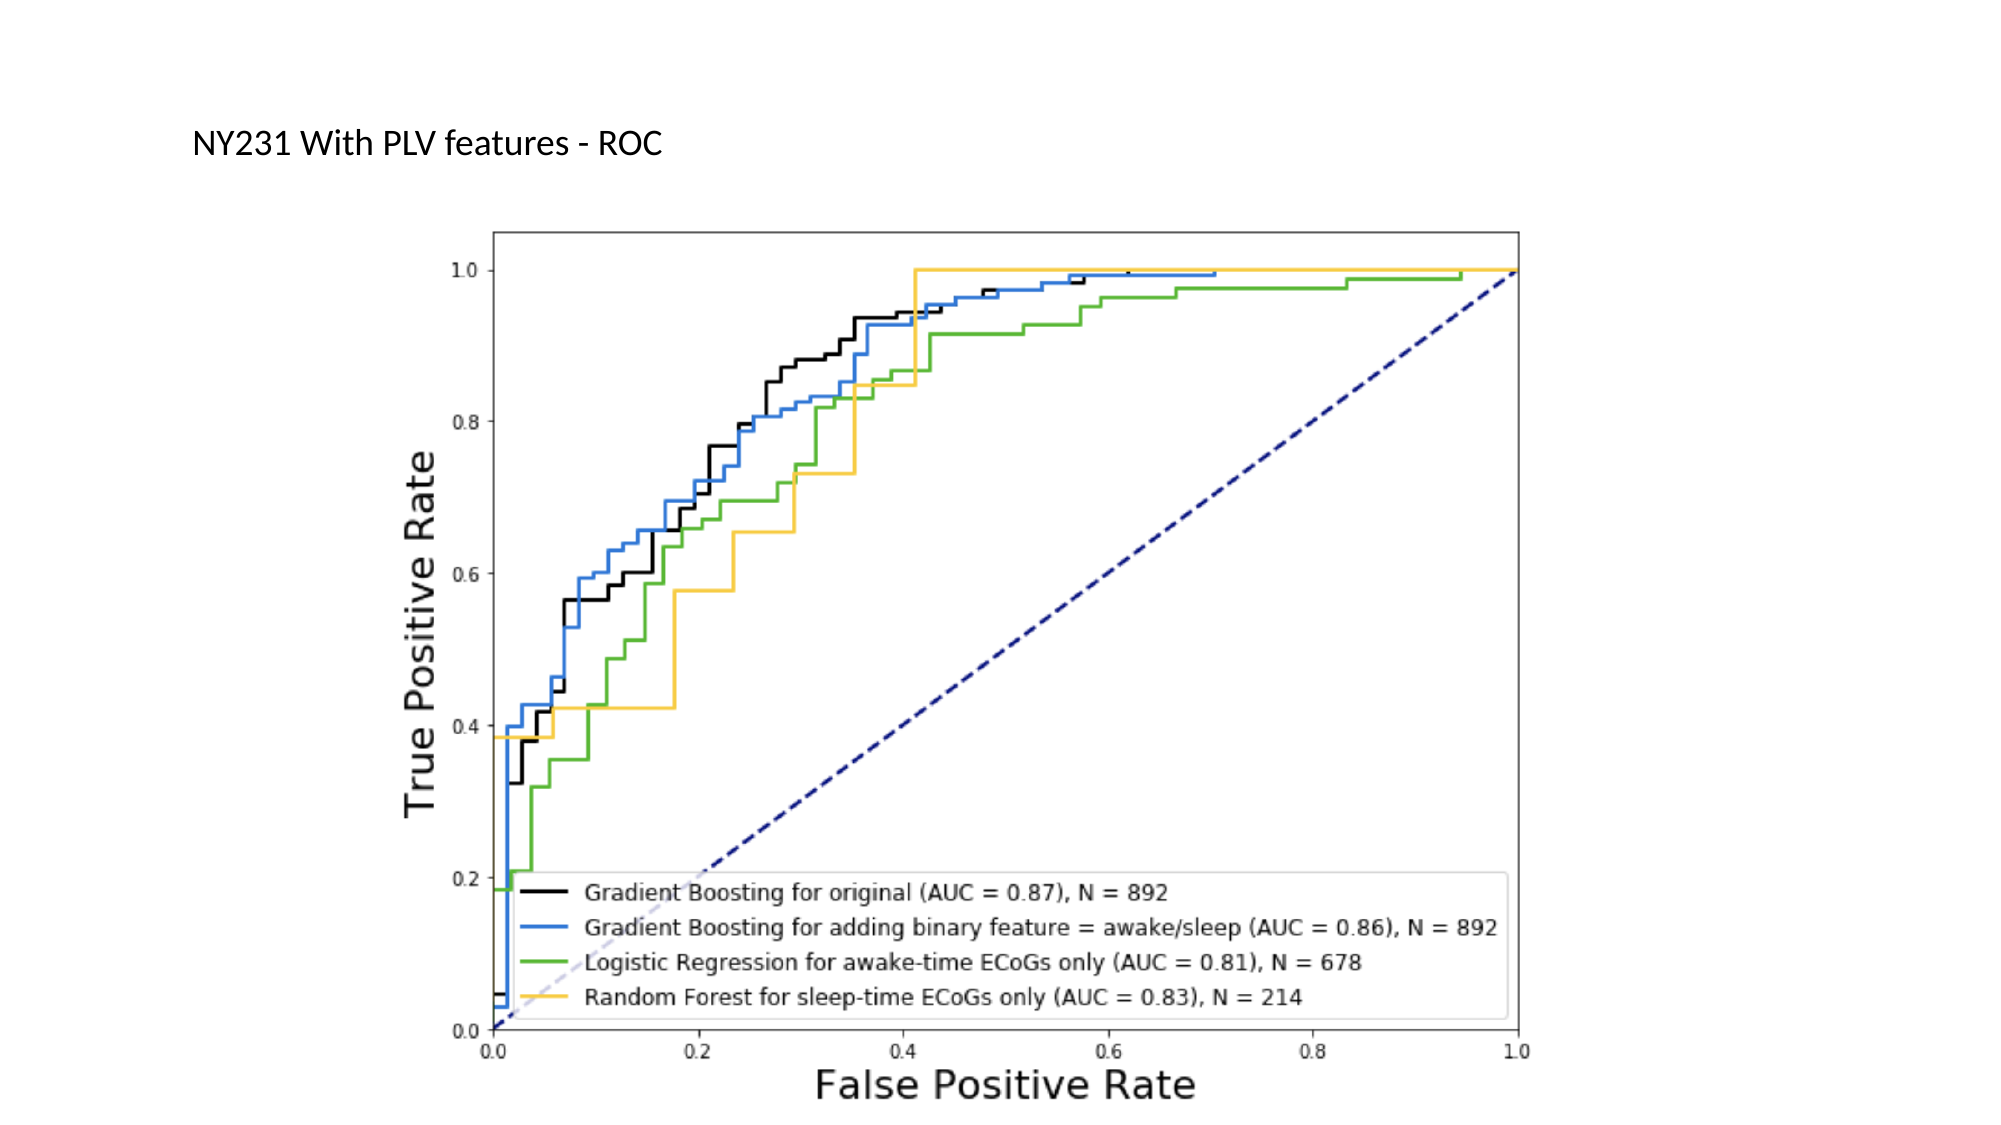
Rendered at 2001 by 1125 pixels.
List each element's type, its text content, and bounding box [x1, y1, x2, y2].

text_box NY231 With PLV features - ROC [177, 110, 678, 171]
picture [358, 206, 1605, 1125]
